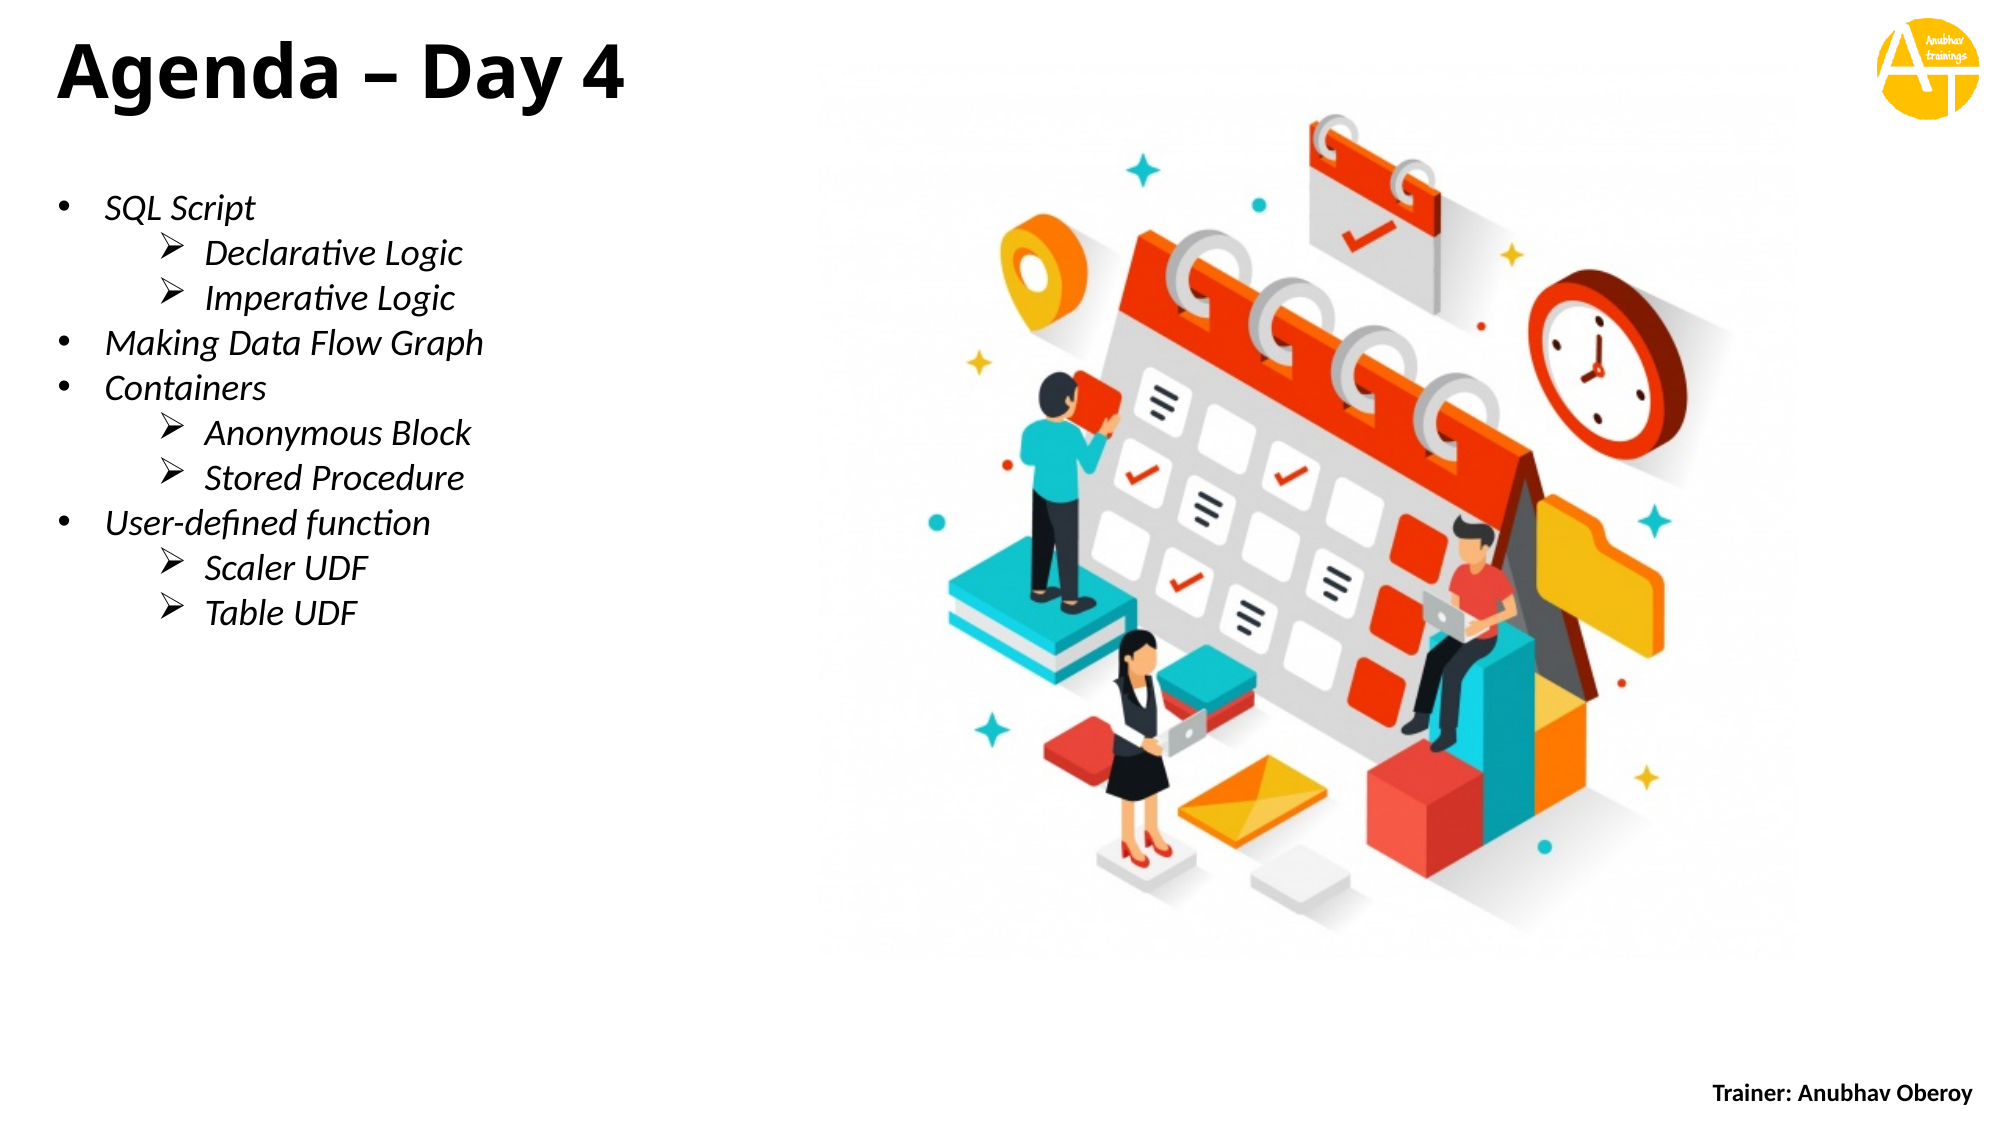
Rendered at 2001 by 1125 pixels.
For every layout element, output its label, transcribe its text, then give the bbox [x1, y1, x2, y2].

picture [1866, 11, 1985, 128]
text_box SQL Script Declarative Logic Imperative Logic Making Data Flow Graph Containers Anonymous Block Stored Procedure User-defined function Scaler UDF Table UDF [42, 175, 818, 641]
text_box Agenda – Day 4 [42, 26, 1896, 144]
footer Trainer: Anubhav Oberoy [1660, 1074, 2000, 1108]
picture [818, 63, 1798, 961]
